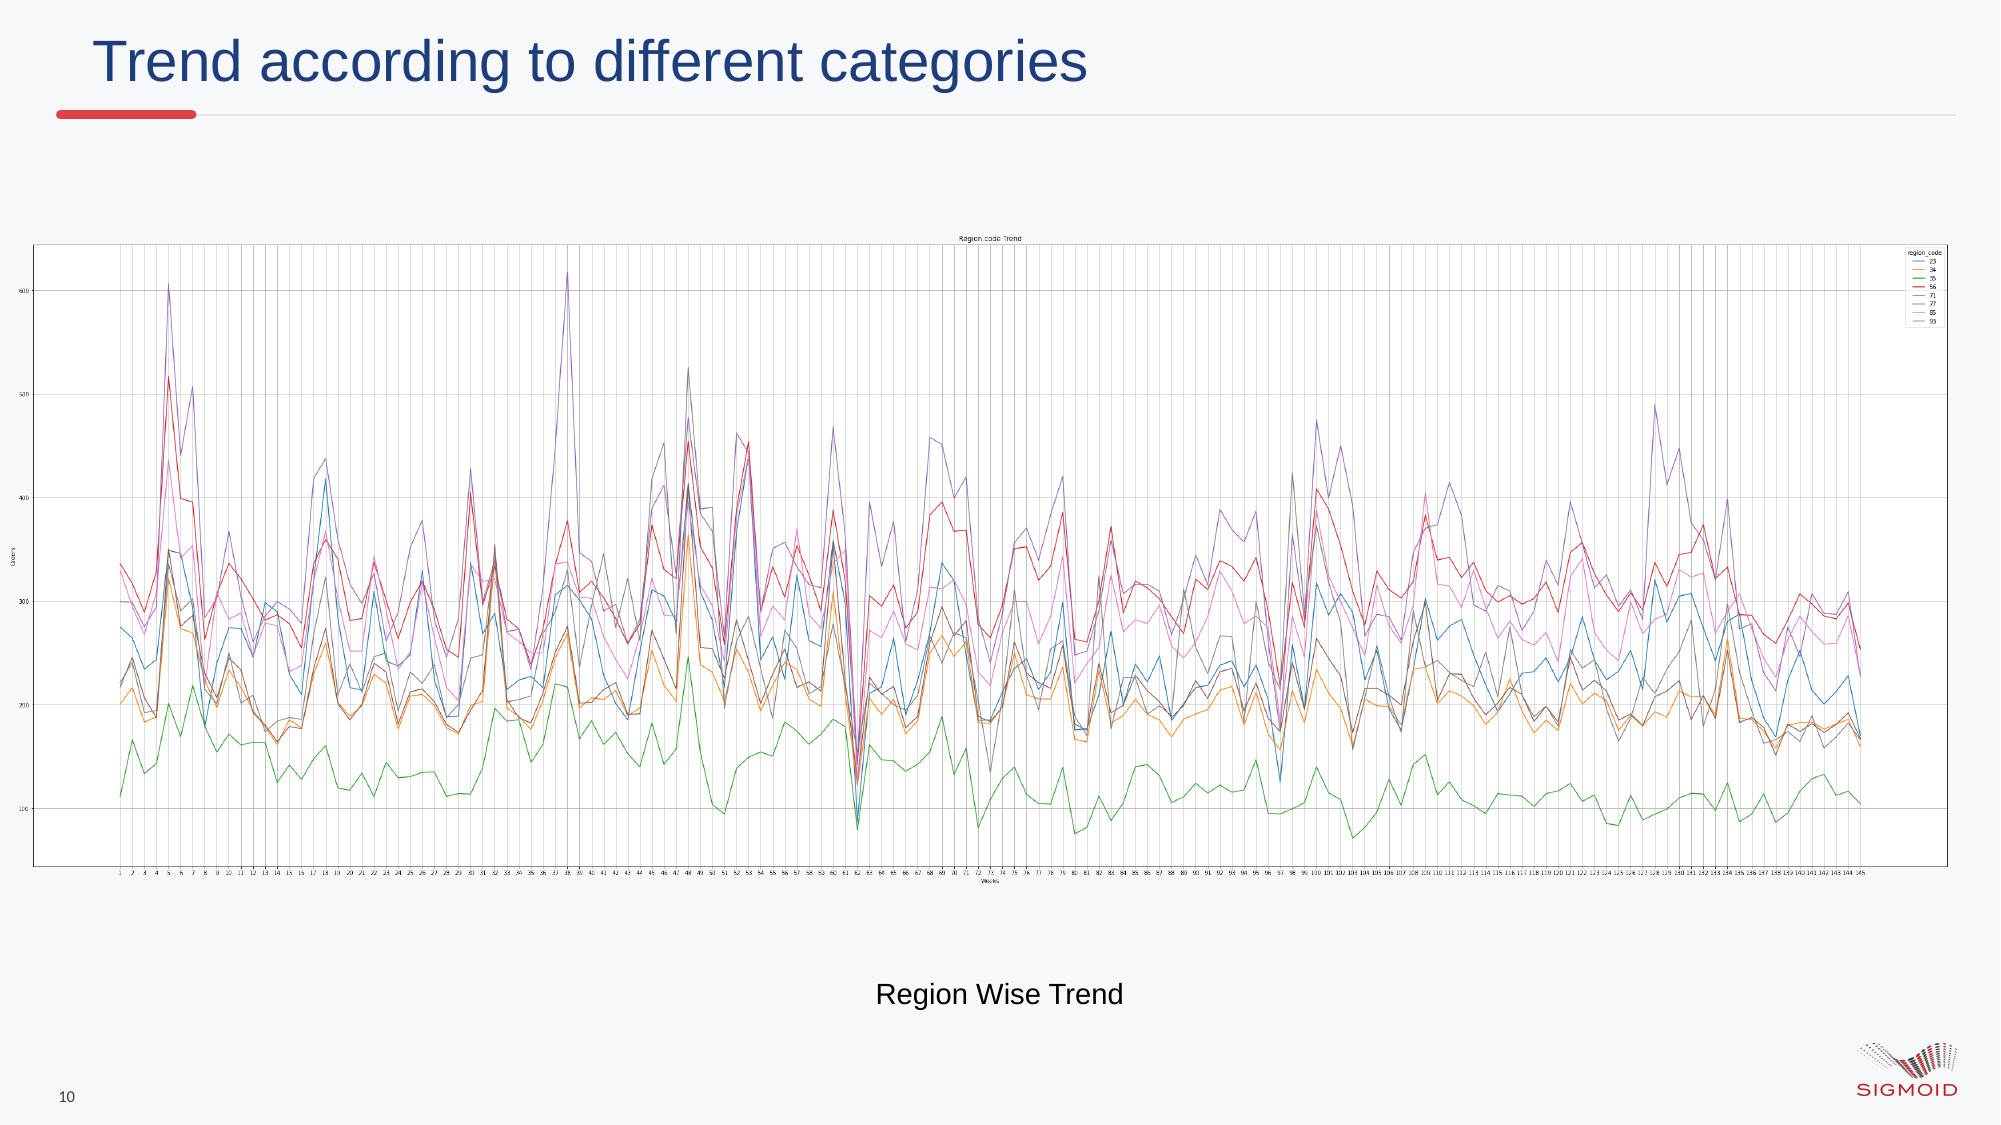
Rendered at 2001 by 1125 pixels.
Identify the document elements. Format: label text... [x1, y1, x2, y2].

picture [5, 231, 1951, 888]
text_box Region Wise Trend [860, 968, 1139, 1018]
picture [1857, 1043, 1957, 1096]
list Trend according to different categories [40, 16, 1957, 87]
